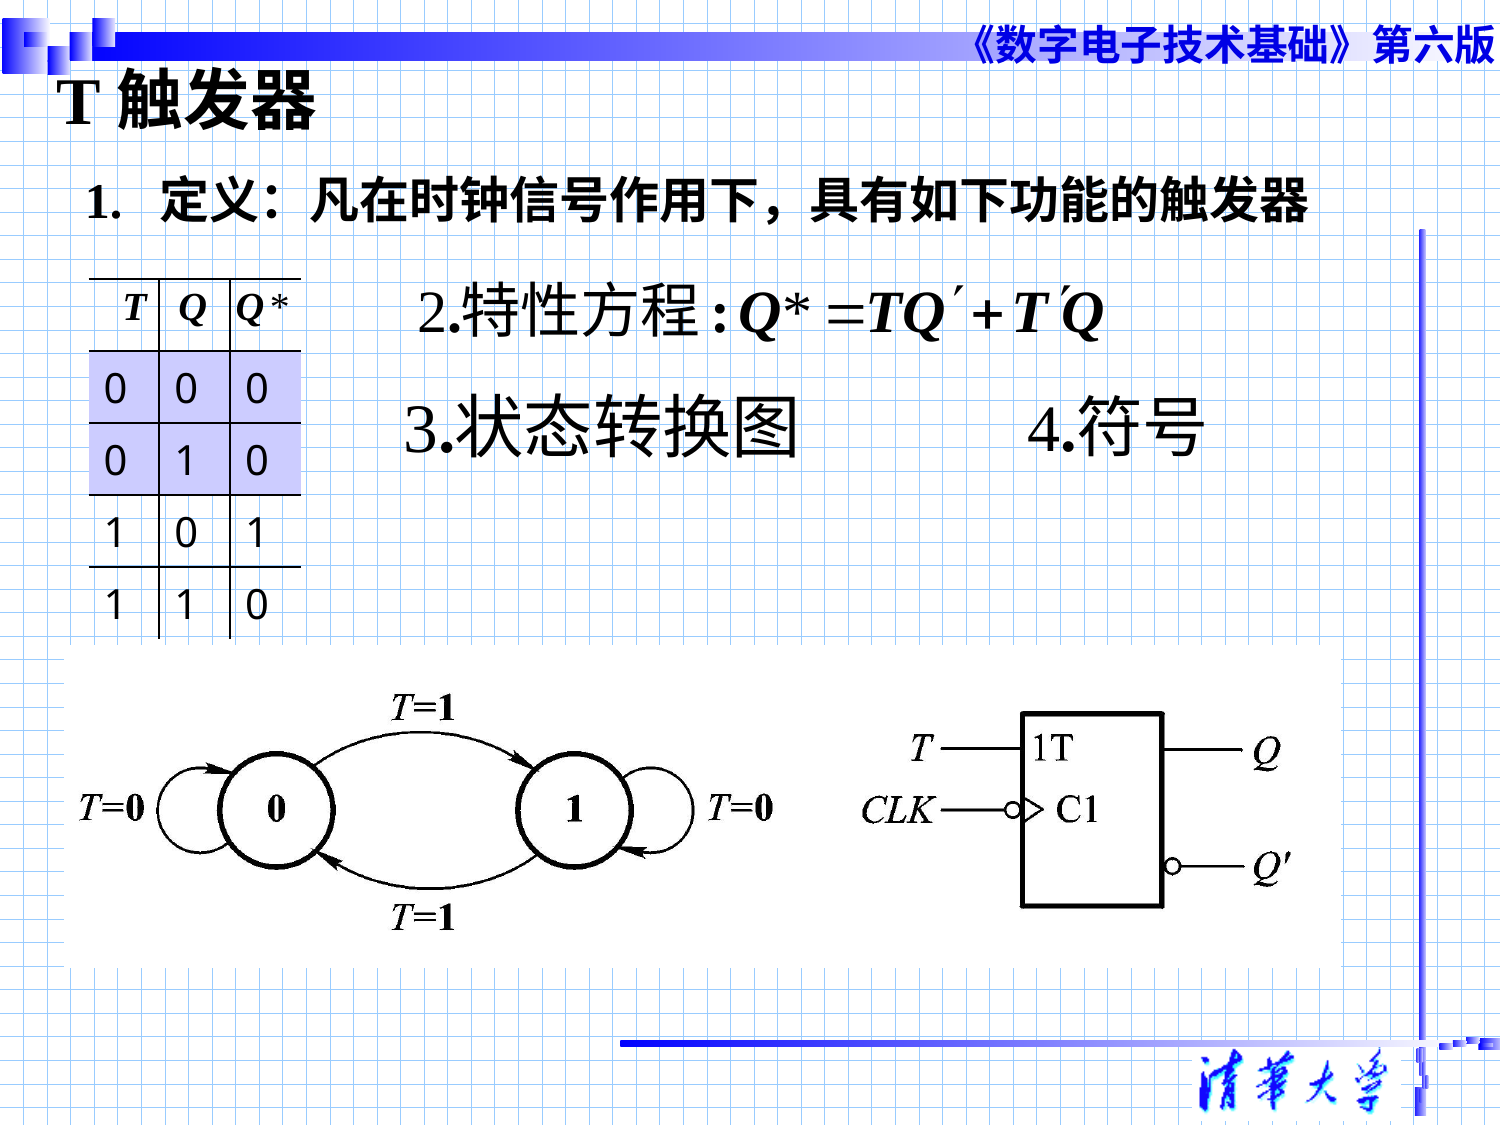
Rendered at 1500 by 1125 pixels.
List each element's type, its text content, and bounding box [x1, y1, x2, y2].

table_header [160, 345, 229, 350]
table_cell 1 [89, 568, 158, 639]
list 1. 定义：凡在时钟信号作用下，具有如下功能的触发器 [70, 160, 1424, 1018]
table_cell 0 [89, 424, 158, 494]
table_cell 0 [231, 568, 301, 639]
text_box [1016, 384, 1216, 474]
table_cell 0 [160, 352, 229, 422]
table_header [231, 280, 301, 350]
table_cell 0 [160, 496, 229, 566]
table_cell 1 [89, 496, 158, 566]
table_header [89, 280, 158, 350]
table_cell 0 [231, 352, 301, 422]
table_cell 0 [774, 32, 778, 54]
table_cell 0 [89, 352, 158, 422]
title T触发器 [41, 54, 1392, 141]
table_cell 1 [941, 32, 946, 54]
table_cell 1 [160, 424, 229, 494]
picture [1192, 1046, 1401, 1121]
table_cell 0 [231, 424, 301, 494]
table_cell 1 [160, 568, 229, 639]
table_cell 1 [231, 496, 301, 566]
table_cell 1 [858, 32, 862, 54]
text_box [118, 280, 296, 338]
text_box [407, 271, 1116, 358]
picture [64, 644, 1341, 969]
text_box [395, 383, 806, 477]
